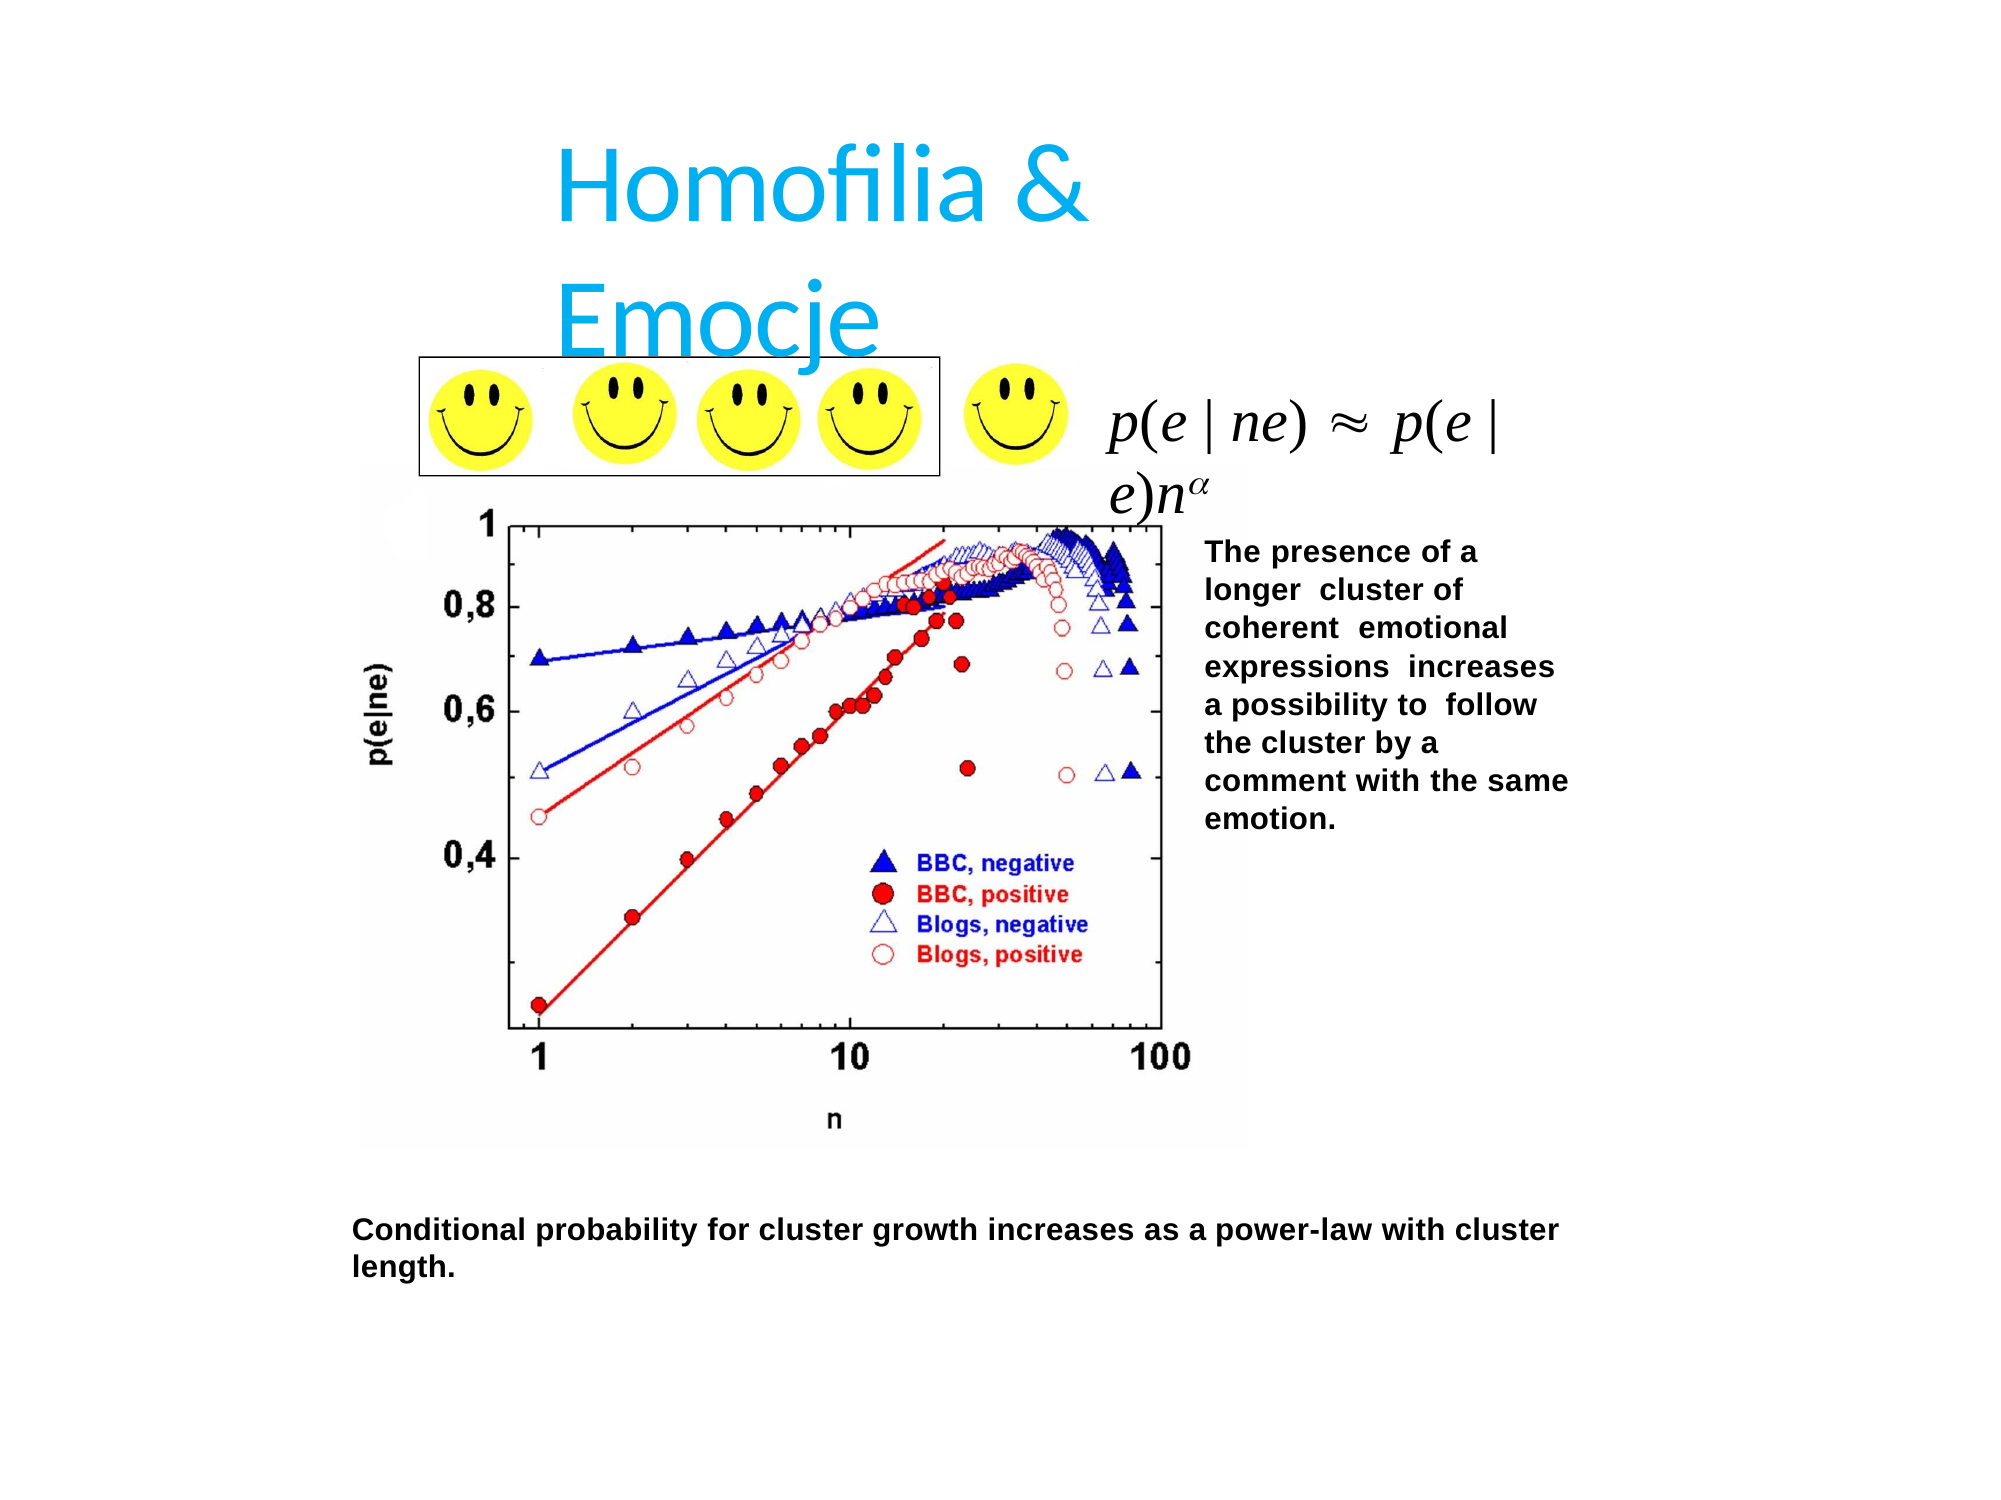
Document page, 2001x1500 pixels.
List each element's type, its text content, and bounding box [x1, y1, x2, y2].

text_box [418, 356, 1080, 477]
text_box p(e | ne)  p(e | e)n [1255, 378, 1590, 526]
title Homofilia & Emocje [552, 107, 1440, 380]
text_box The presence of a longer cluster of coherent emotional expressions increases a possibility to follow the cluster by a comment with the same emotion. [1255, 528, 1584, 836]
text_box Conditional probability for cluster growth increases as a power-law with cluster length. [349, 1206, 1669, 1285]
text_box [358, 360, 1251, 1150]
